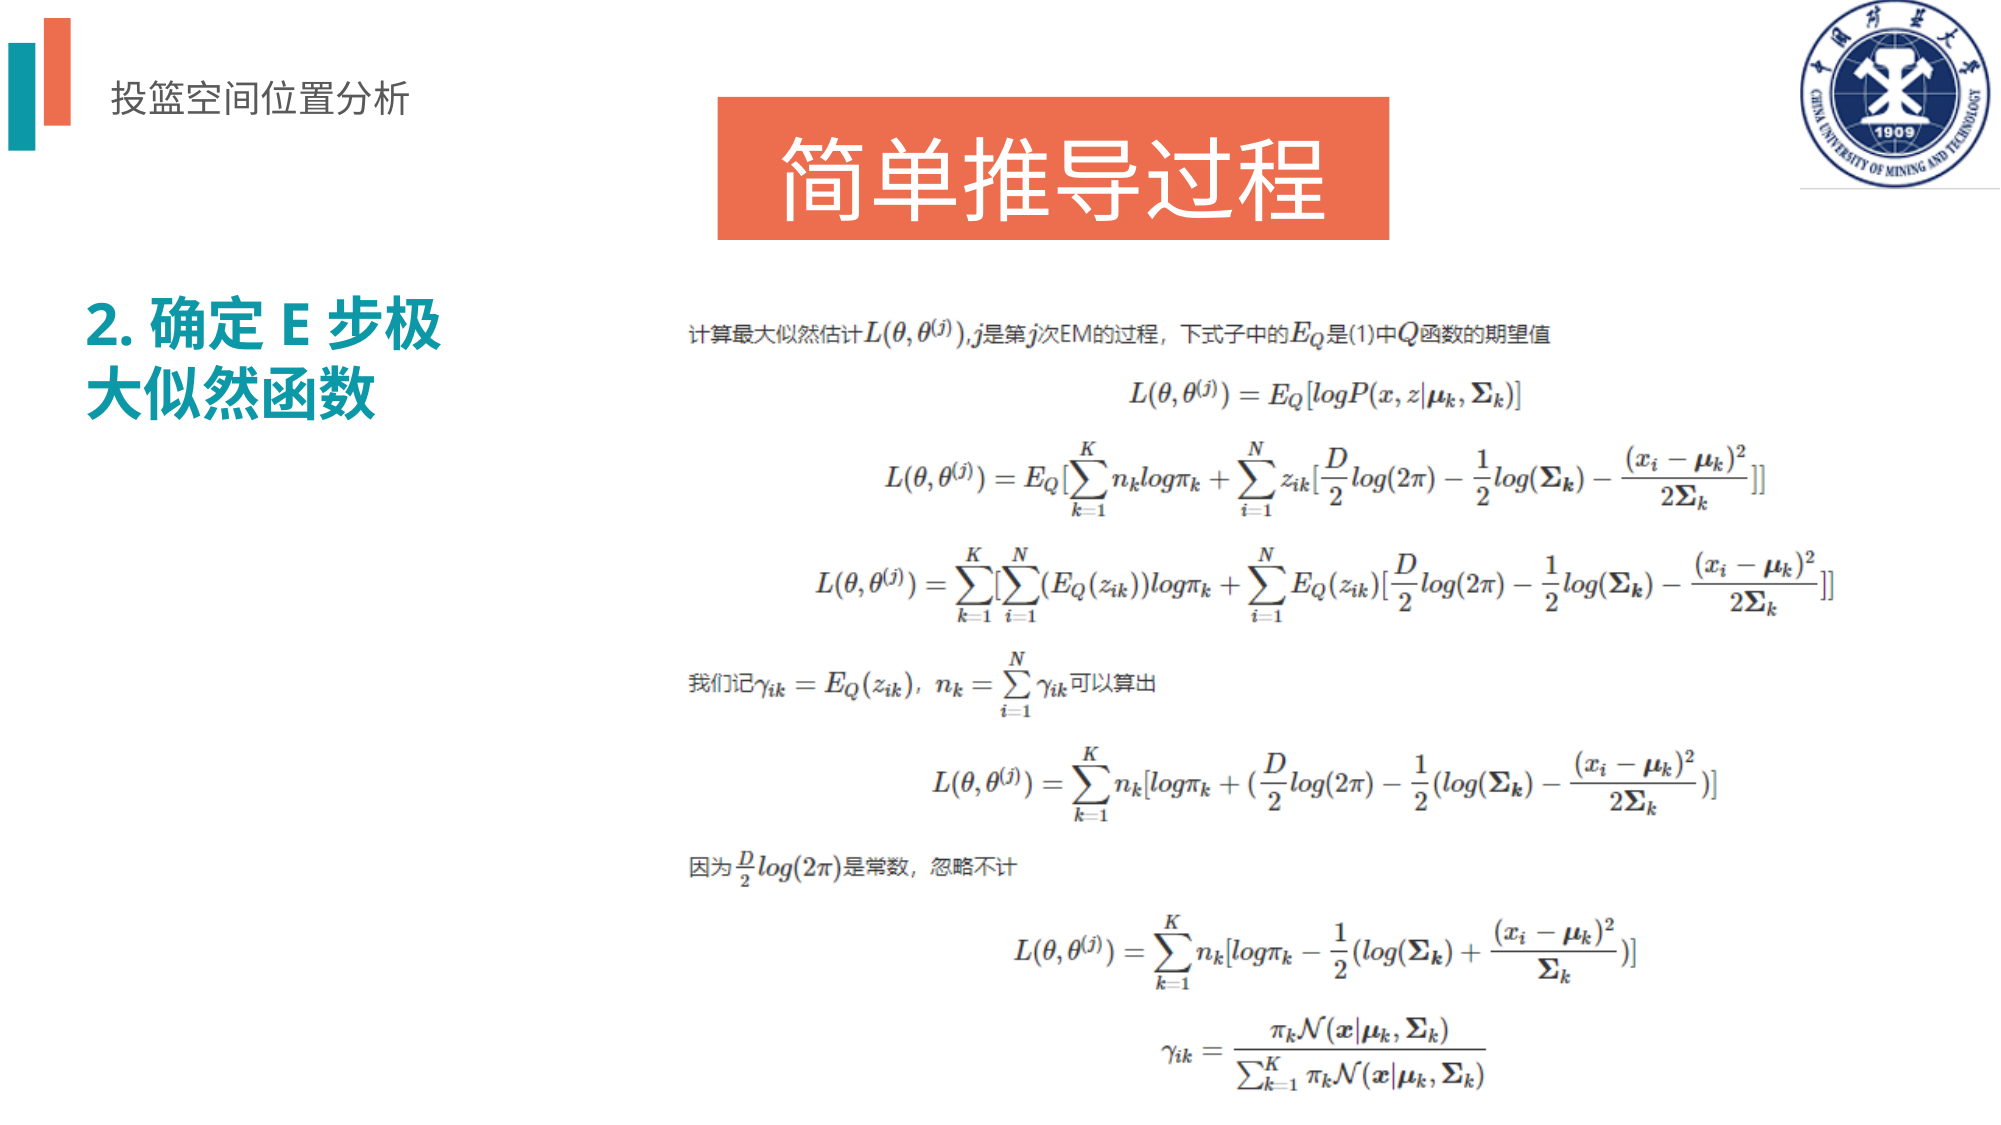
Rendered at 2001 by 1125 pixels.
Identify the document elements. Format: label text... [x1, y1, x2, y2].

text_box 投篮空间位置分析 [95, 67, 446, 128]
text_box [43, 17, 72, 127]
text_box [717, 96, 1390, 240]
picture [1800, 0, 2000, 208]
picture [674, 297, 1866, 1105]
text_box 简单推导过程 [762, 99, 1357, 280]
text_box [7, 42, 36, 152]
text_box 2.确定E步极大似然函数 [70, 279, 490, 550]
